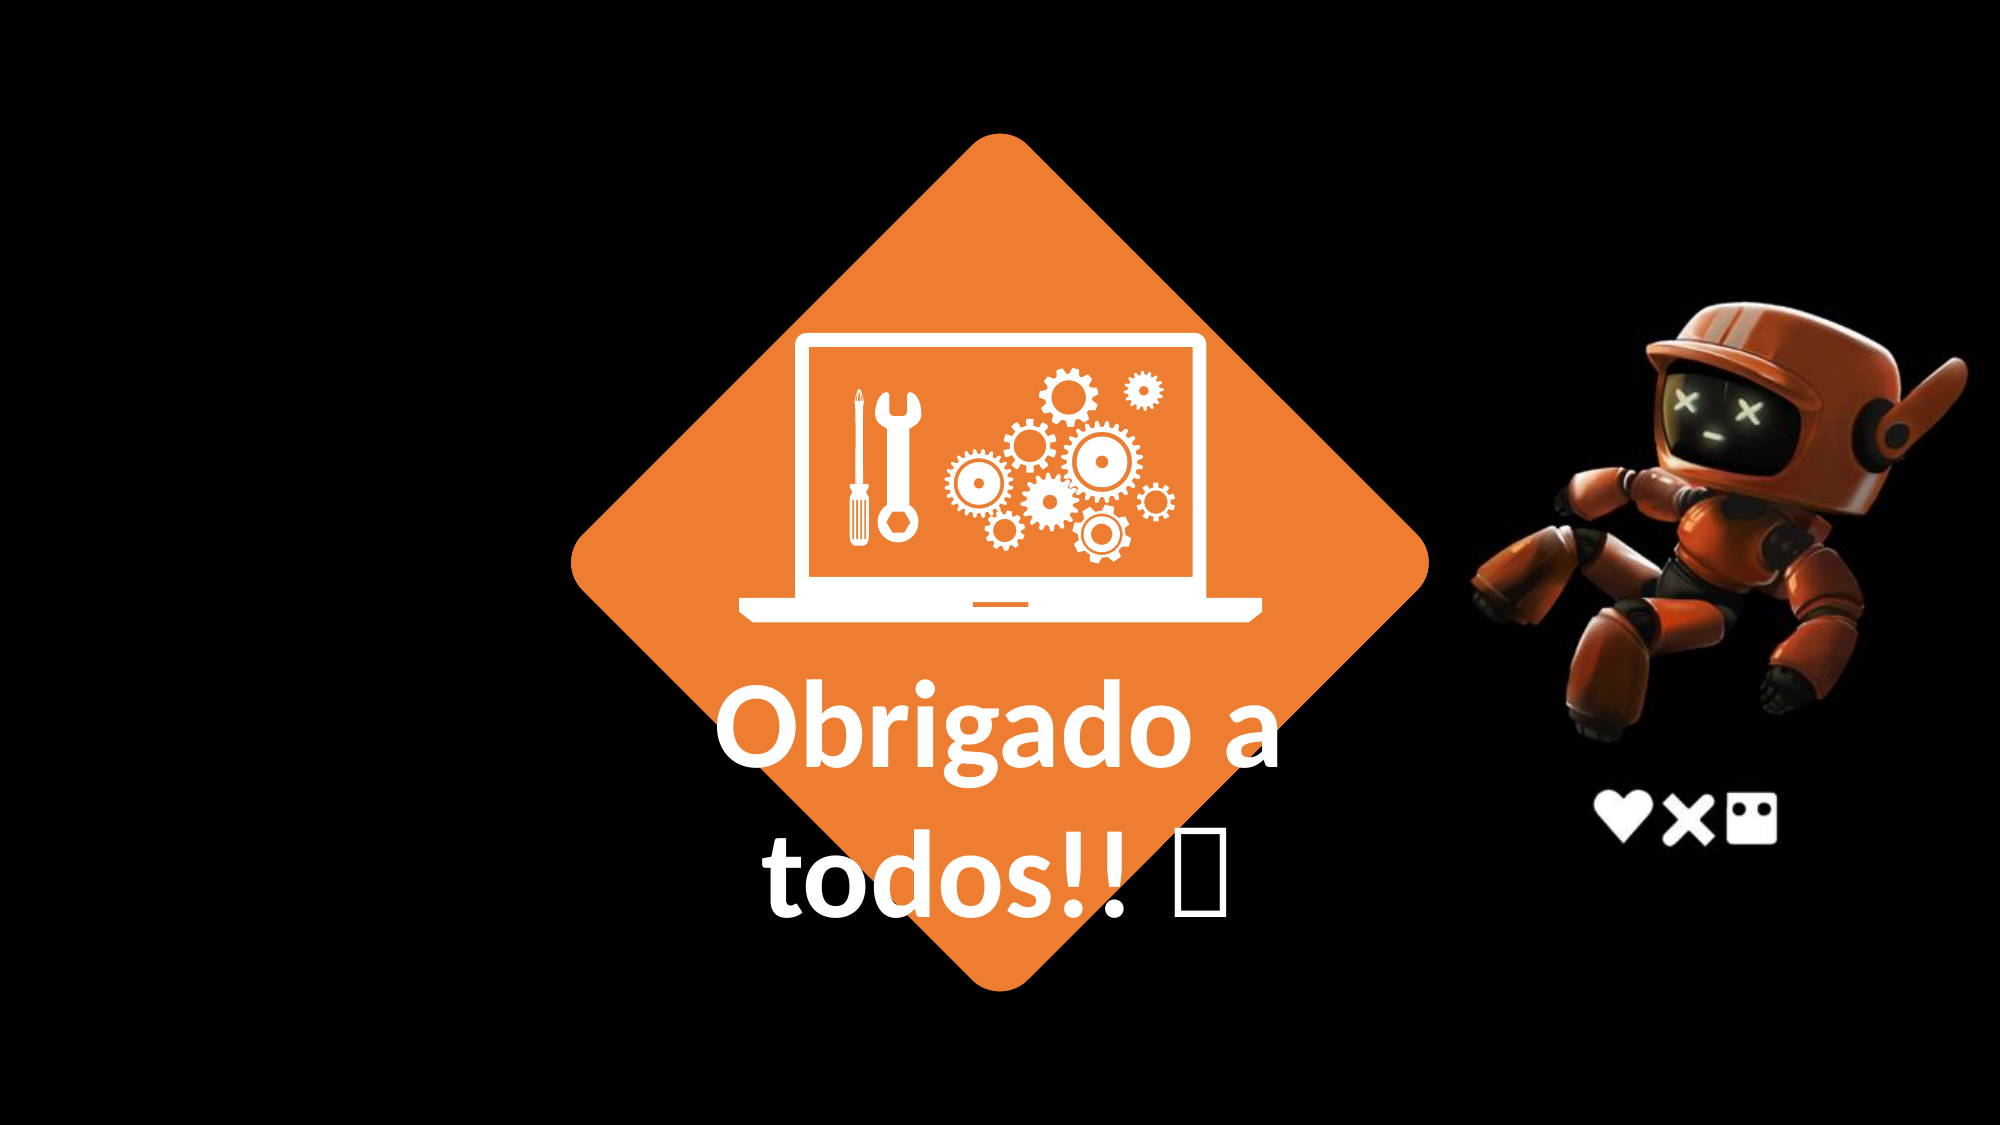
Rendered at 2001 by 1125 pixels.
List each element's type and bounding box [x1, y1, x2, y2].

picture [1377, 0, 2000, 1125]
text_box [0, 0, 1377, 1125]
text_box [501, 247, 1499, 952]
